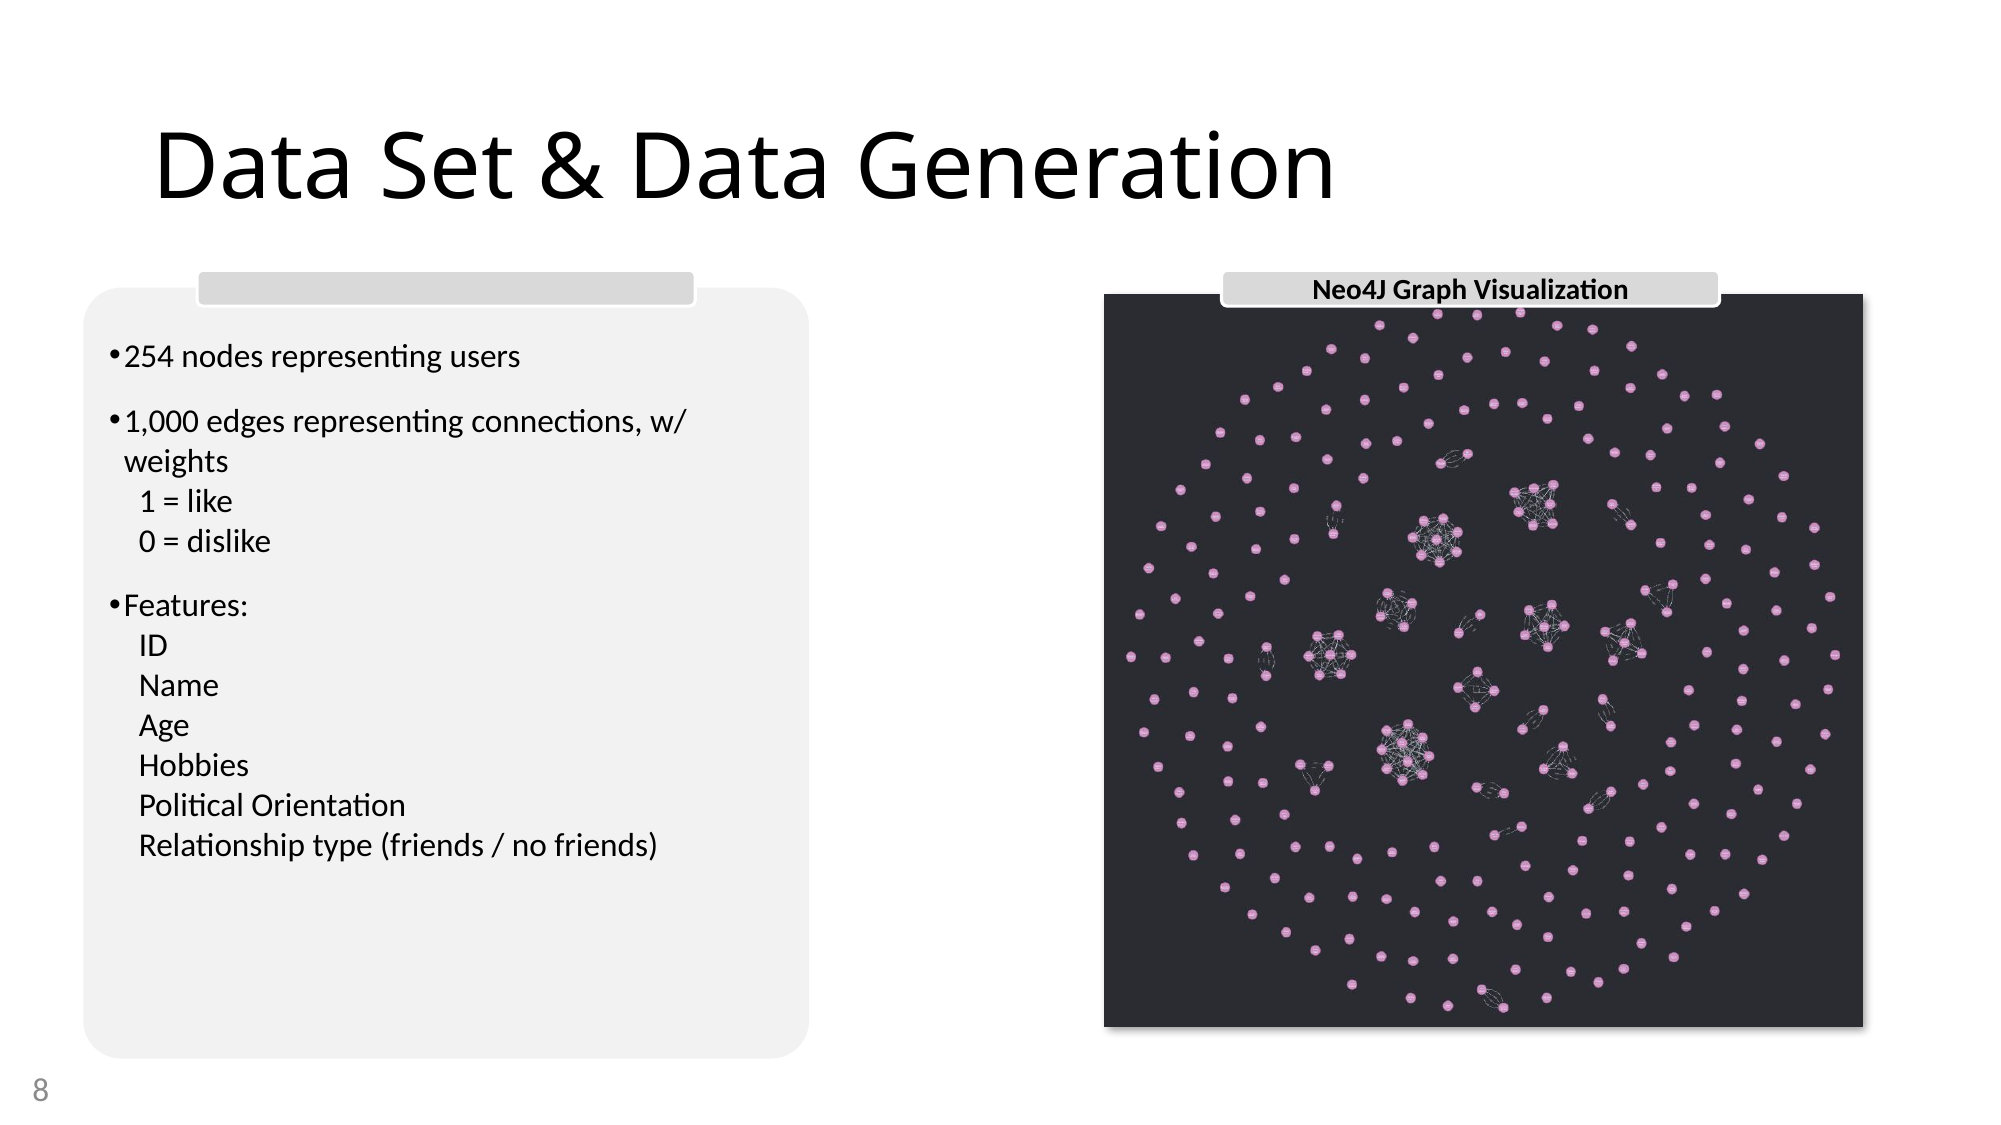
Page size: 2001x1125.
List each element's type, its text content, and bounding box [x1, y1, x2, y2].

slide_number 8 [17, 1058, 468, 1119]
text_box [196, 269, 697, 308]
text_box 254 nodes representing users 1,000 edges representing connections, w/ weights 1 = like 0 = dislike Features: ID Name Age Hobbies Political Orientation Relationship type (friends / no friends) [82, 286, 811, 1060]
title Data Set & Data Generation [137, 59, 1863, 278]
picture [1104, 294, 1863, 1027]
text_box Neo4J Graph Visualization [1220, 269, 1721, 294]
